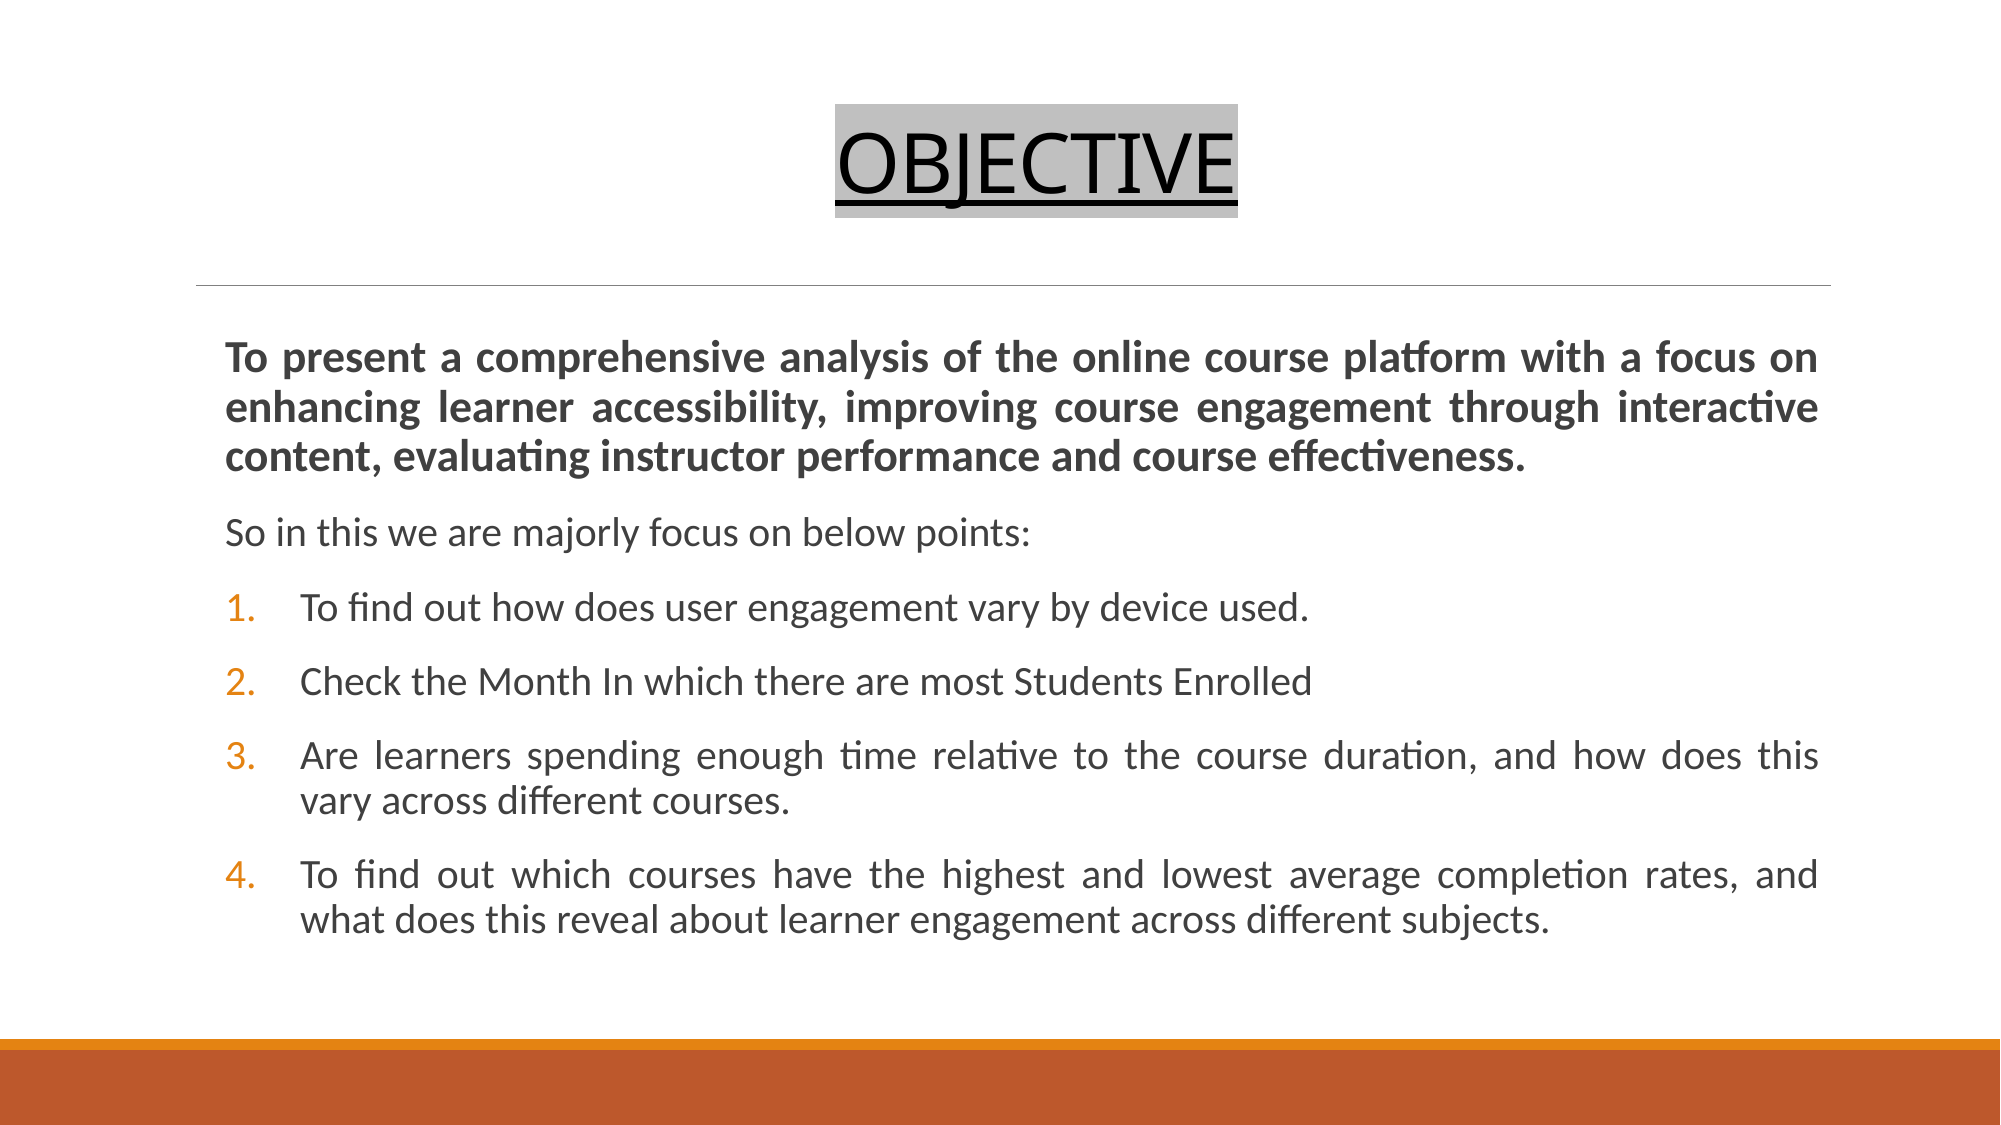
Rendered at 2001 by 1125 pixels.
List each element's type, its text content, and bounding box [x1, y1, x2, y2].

title OBJECTIVE [225, 48, 1849, 218]
list To present a comprehensive analysis of the online course platform with a focus on enhancing learner accessibility, improving course engagement through interactive content, evaluating instructor performance and course effectiveness. So in this we are majorly focus on below points: To find out how does user engagement vary by device used. Check the Month In which there are most Students Enrolled Are learners spending enough time relative to the course duration, and how does this vary across different courses. To find out which courses have the highest and lowest average completion rates, and what does this reveal about learner engagement across different subjects. [225, 299, 1821, 1052]
